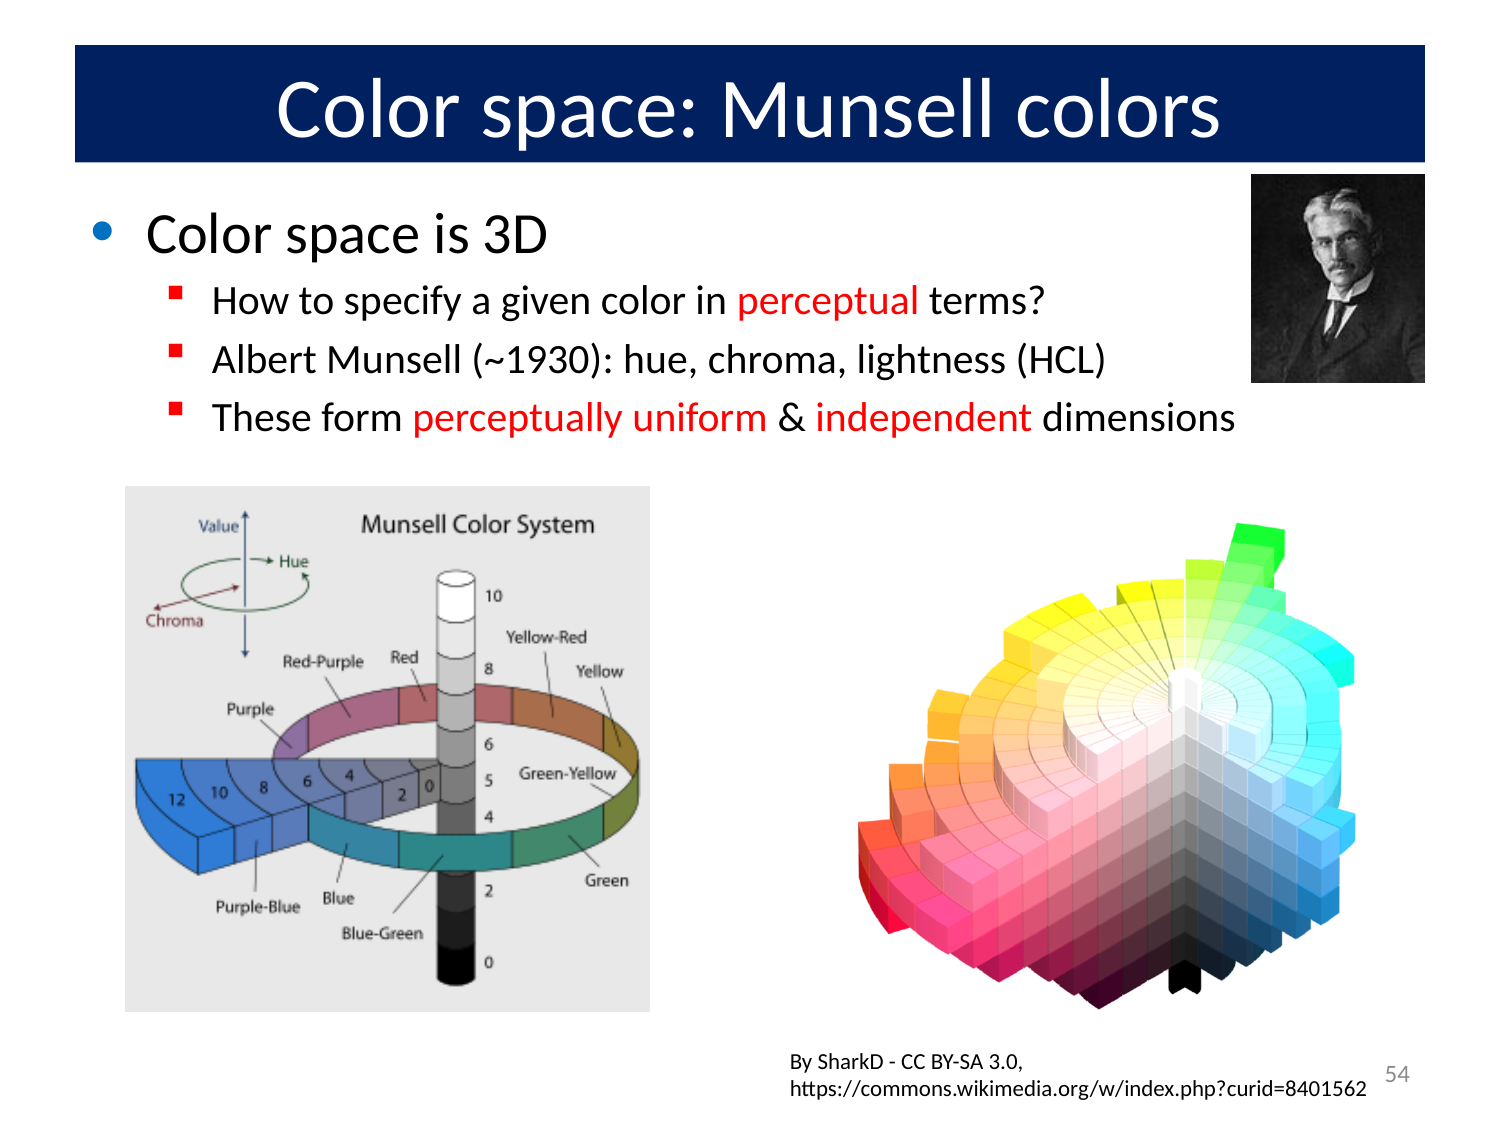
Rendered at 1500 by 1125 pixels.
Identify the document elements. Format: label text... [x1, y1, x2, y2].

picture [1251, 174, 1426, 384]
list Color space is 3D How to specify a given color in perceptual terms? Albert Munsell (~1930): hue, chroma, lightness (HCL) These form perceptually uniform & independent dimensions [75, 187, 1425, 538]
title Color space: Munsell colors [75, 45, 1425, 163]
text_box By SharkD - CC BY-SA 3.0, https://commons.wikimedia.org/w/index.php?curid=8401562 [774, 1039, 1425, 1109]
picture [837, 486, 1363, 1013]
picture [124, 486, 651, 1013]
